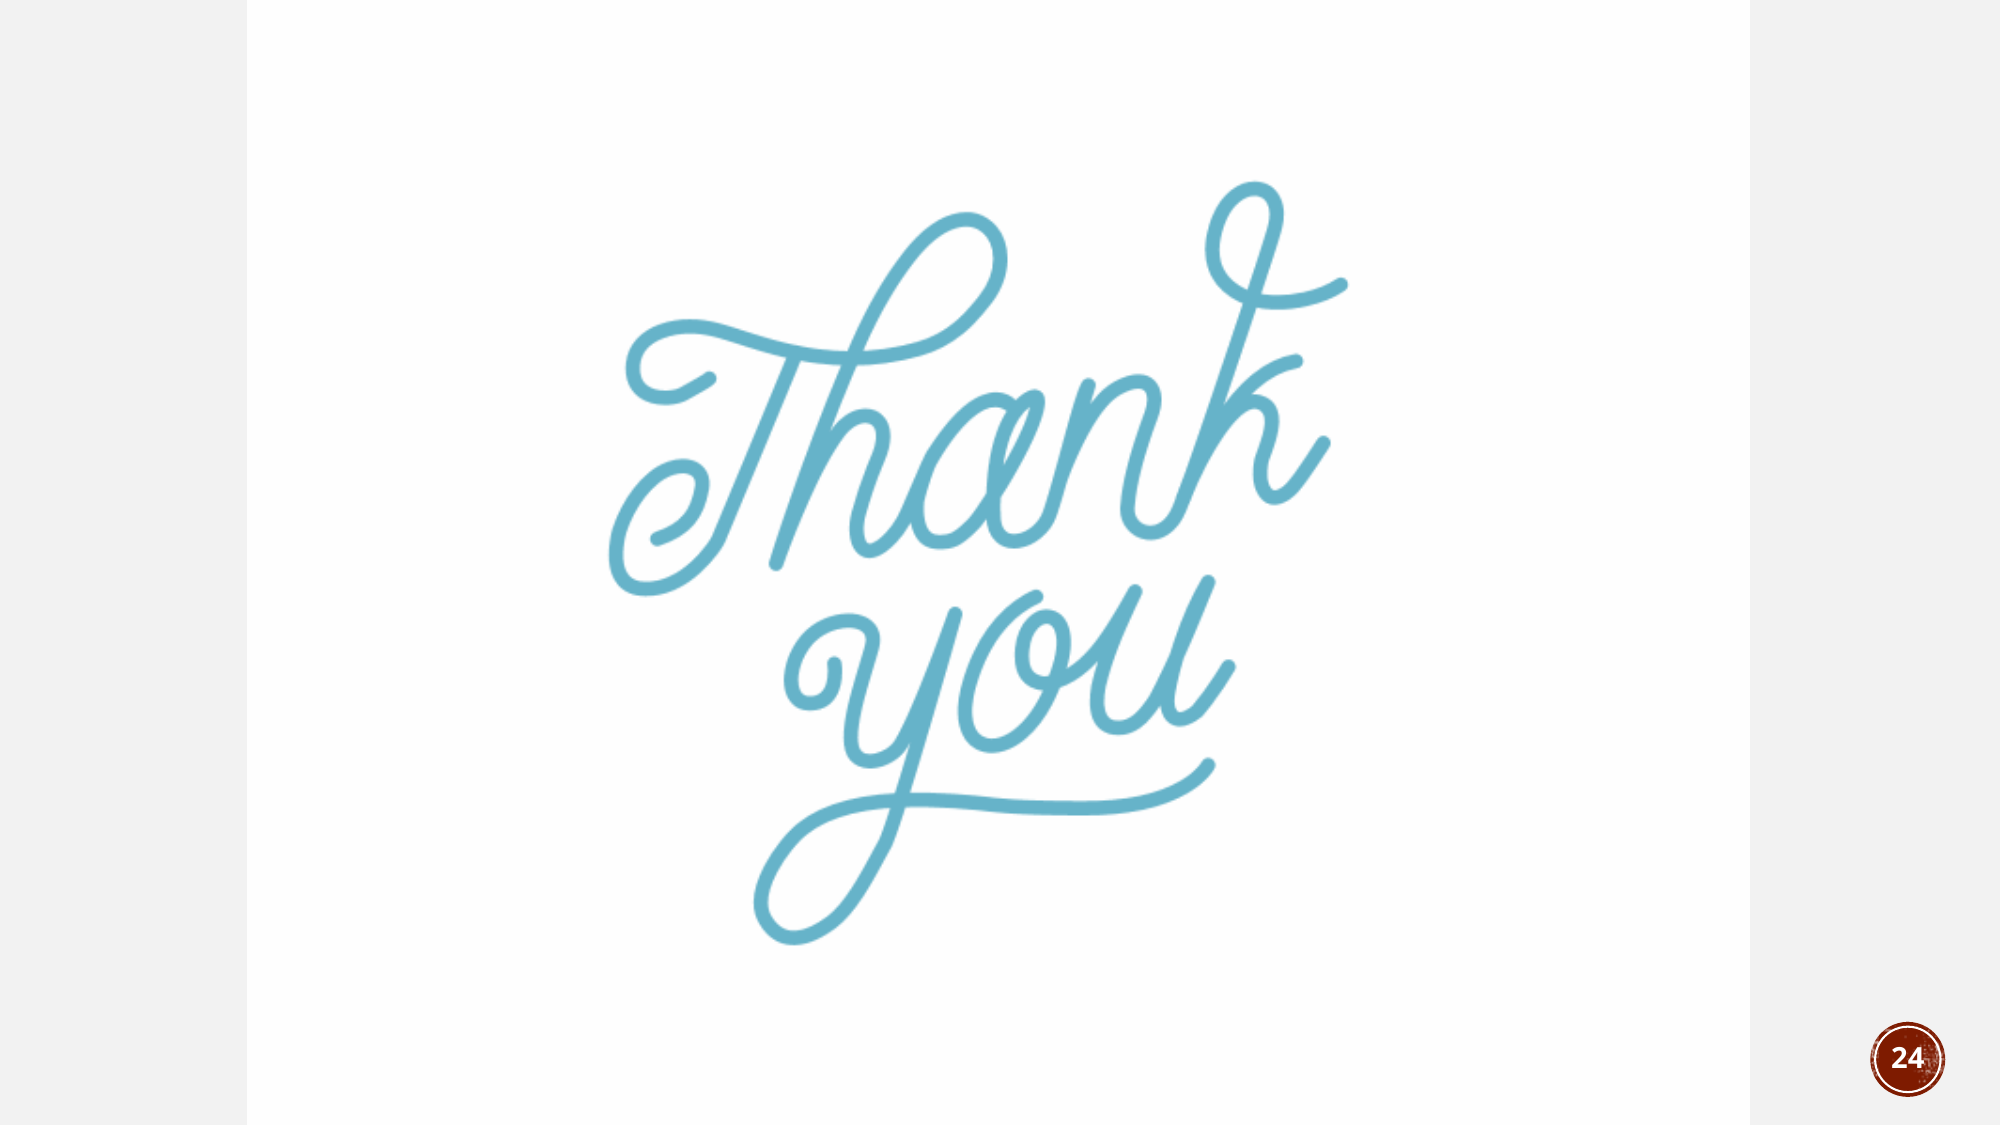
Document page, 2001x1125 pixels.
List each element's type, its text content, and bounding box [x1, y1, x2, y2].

picture [247, 0, 1750, 1125]
slide_number 24 [1855, 1028, 1961, 1089]
